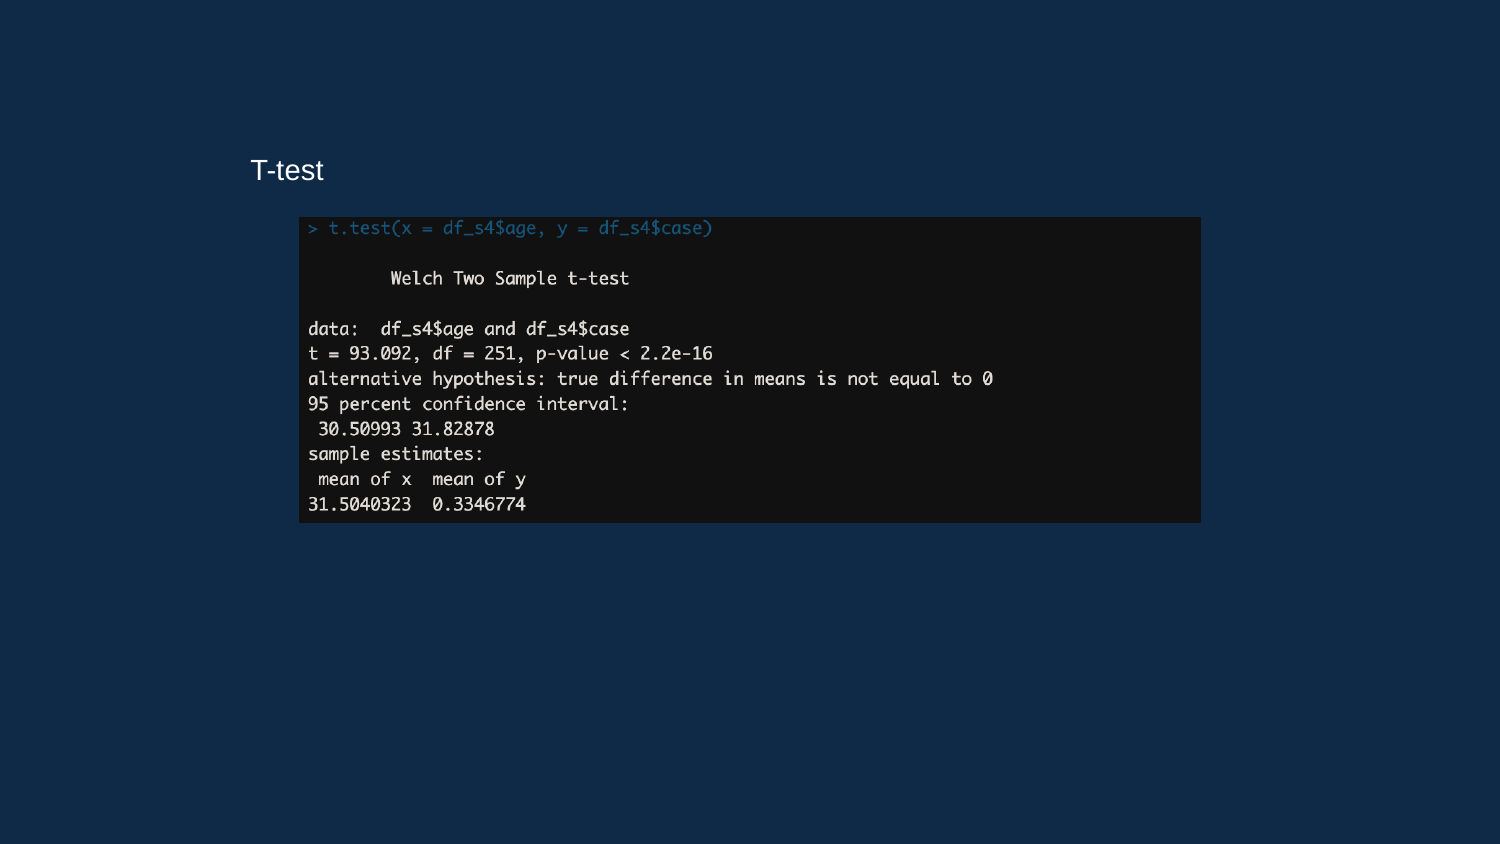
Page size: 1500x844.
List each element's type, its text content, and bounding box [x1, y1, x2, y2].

picture [299, 216, 1201, 523]
text_box T-test [235, 143, 986, 194]
